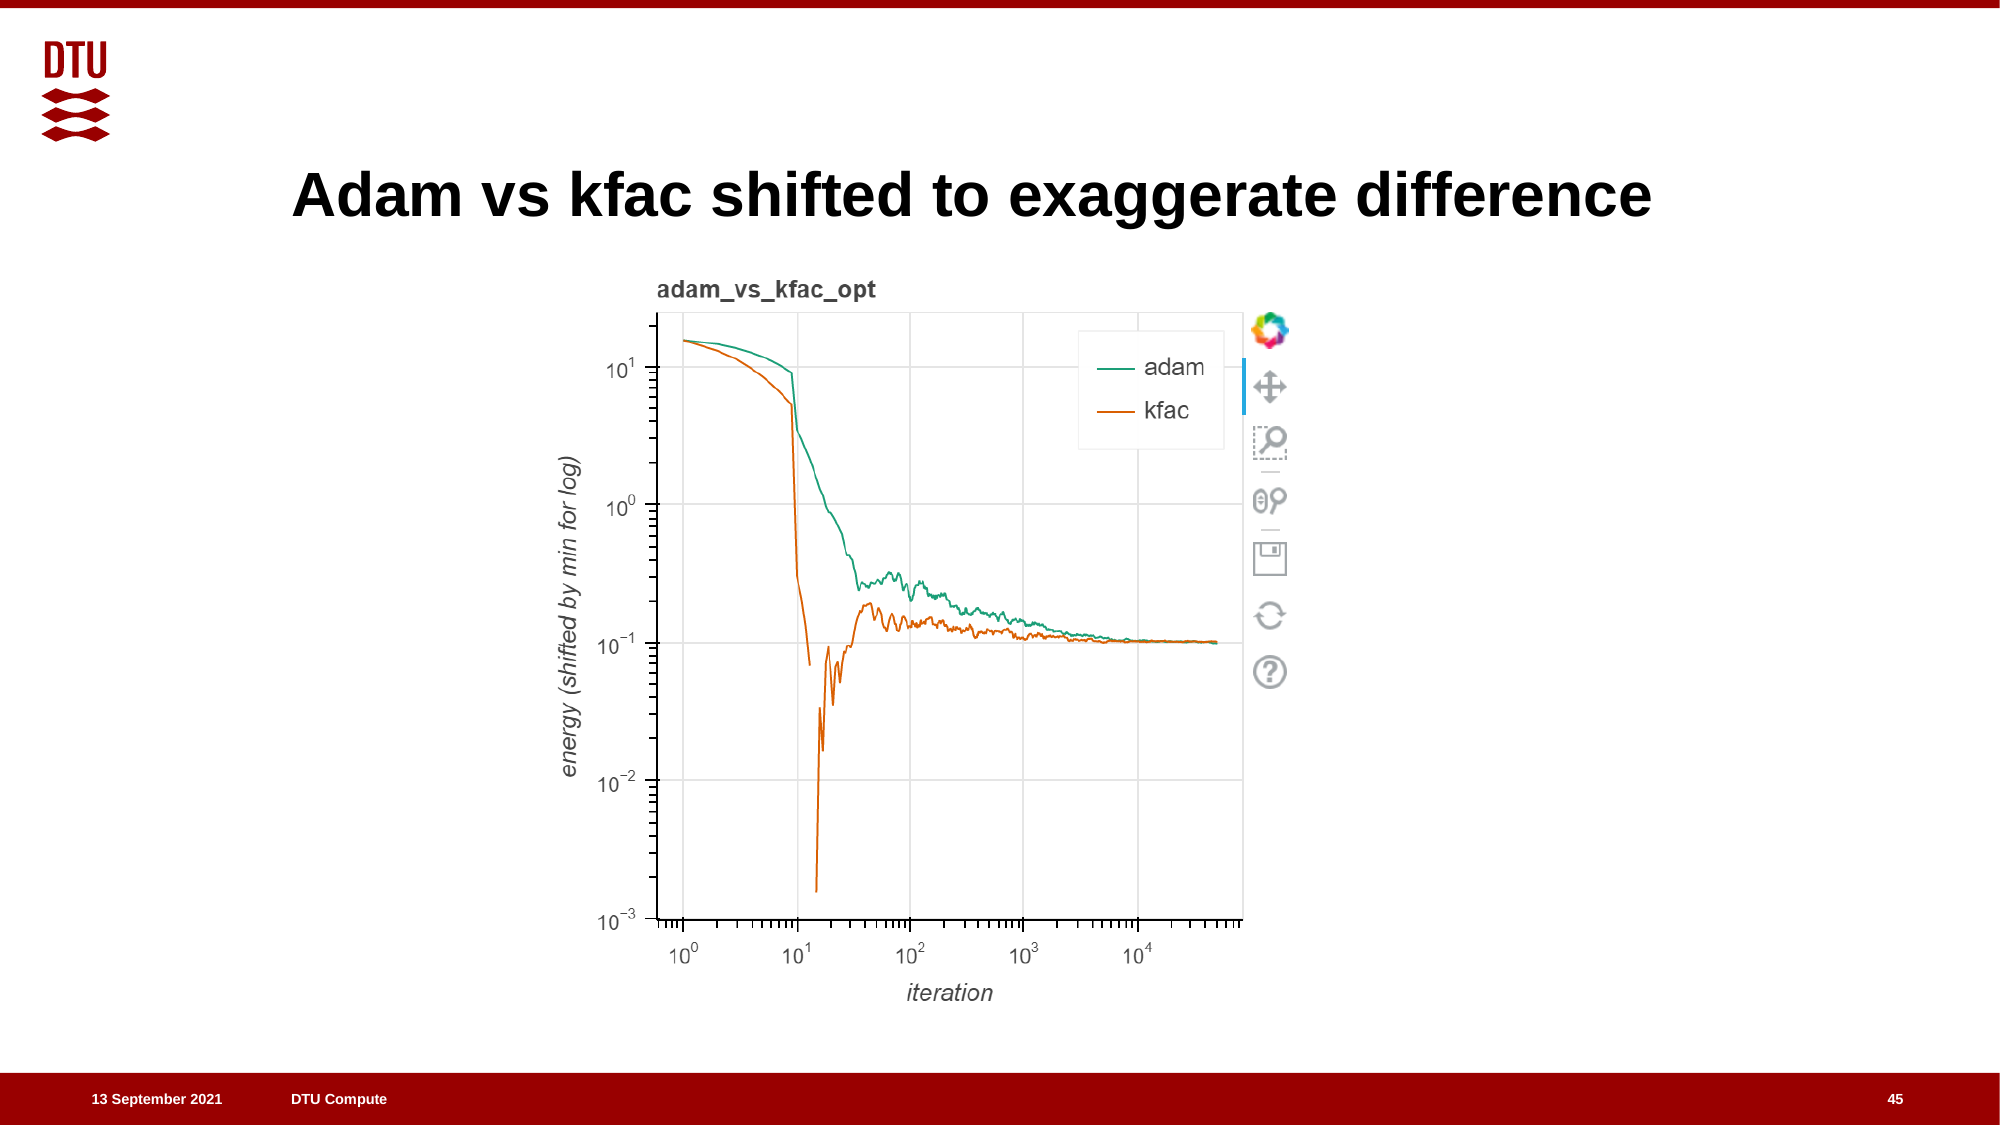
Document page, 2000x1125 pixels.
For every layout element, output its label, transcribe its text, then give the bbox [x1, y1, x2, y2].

title Adam vs kfac shifted to exaggerate difference [291, 69, 1819, 230]
picture [550, 266, 1296, 1009]
slide_number 45 [1887, 1073, 1959, 1125]
